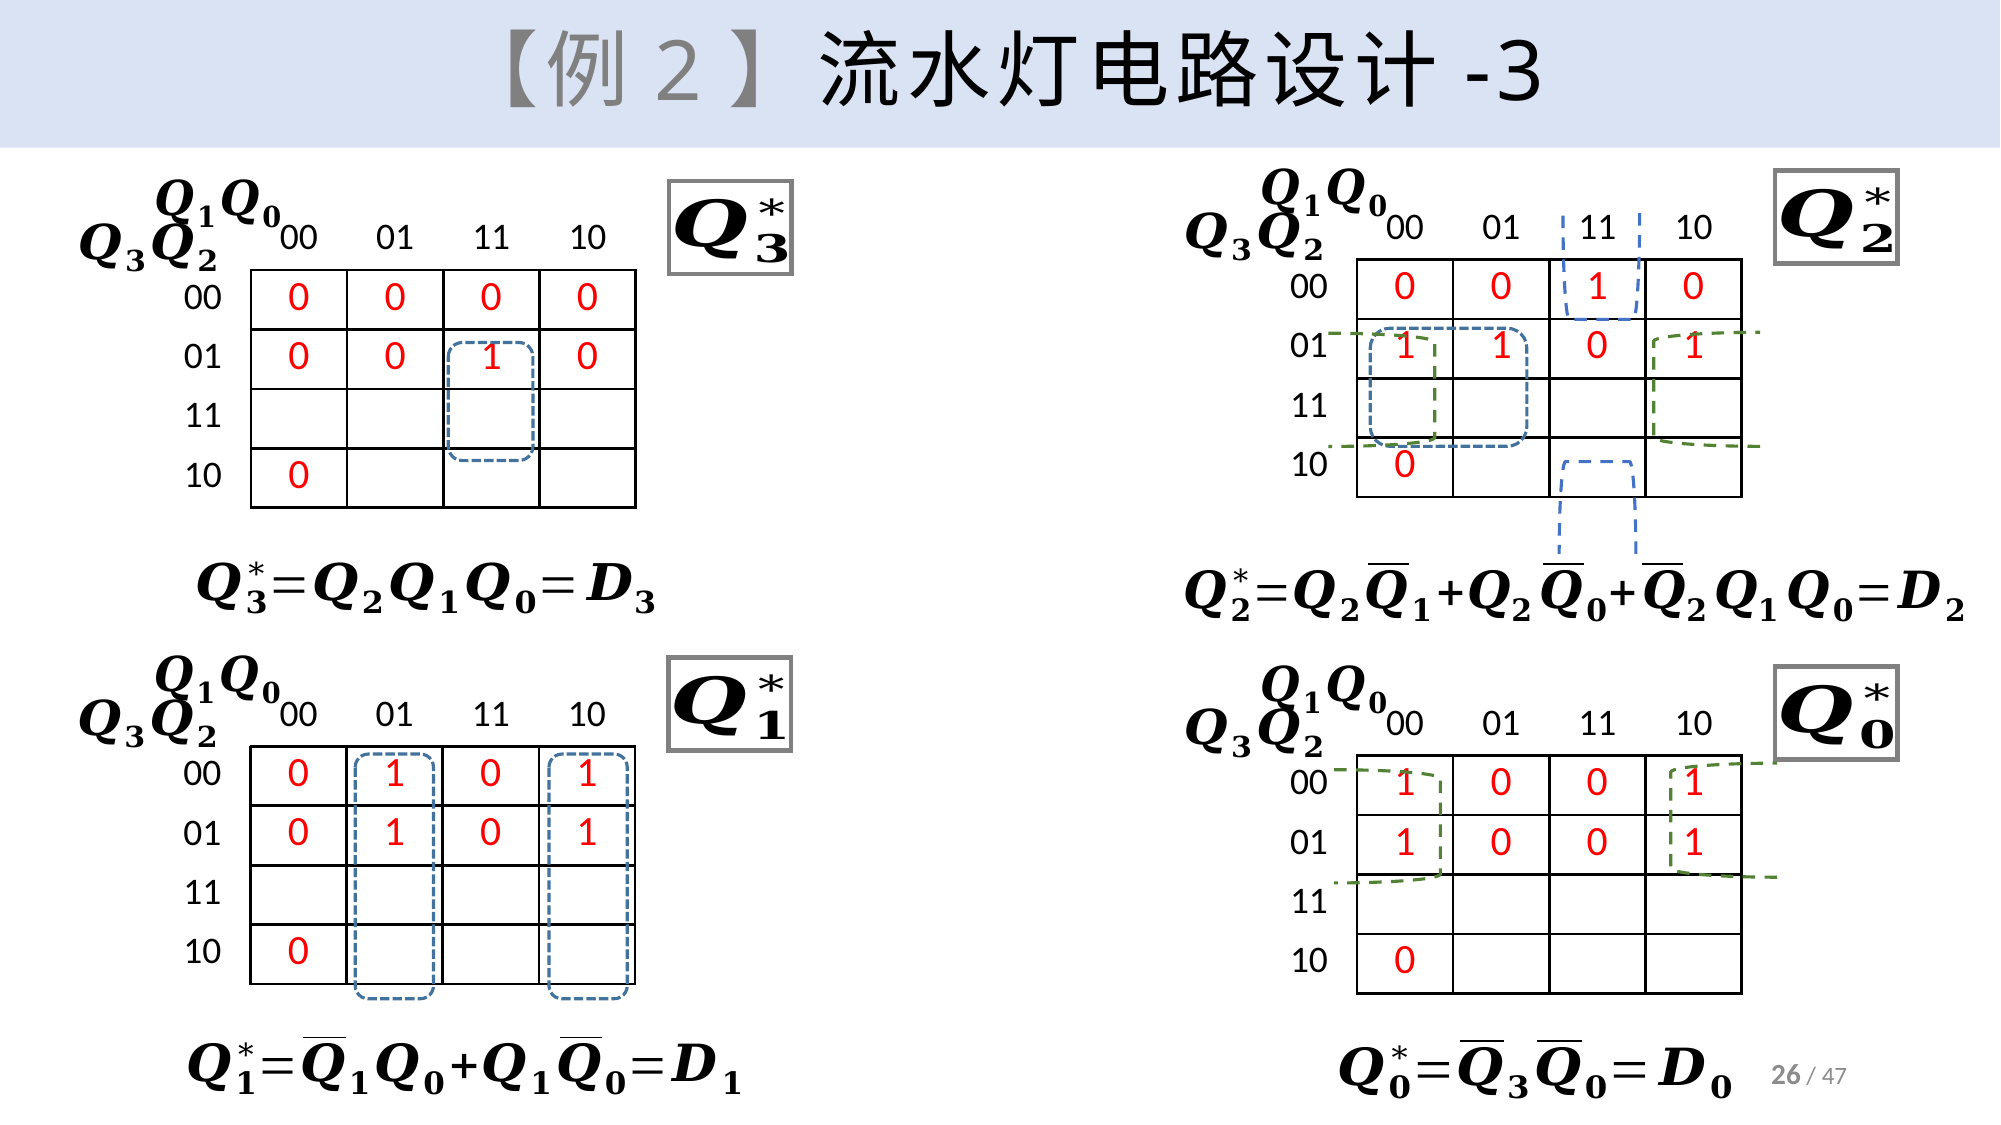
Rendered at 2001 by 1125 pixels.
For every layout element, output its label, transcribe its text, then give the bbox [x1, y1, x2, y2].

slide_number 26 / 47 [1412, 1042, 1863, 1103]
text_box [547, 752, 629, 1000]
text_box [1328, 332, 1436, 447]
text_box [354, 752, 435, 1000]
text_box [1334, 769, 1441, 884]
text_box [1670, 762, 1778, 878]
text_box [447, 341, 535, 462]
text_box [1653, 331, 1761, 447]
text_box [1376, 327, 1528, 448]
title 【例2】流水灯电路设计-3 [0, 0, 2000, 148]
text_box [1558, 461, 1637, 554]
text_box [1562, 213, 1641, 320]
